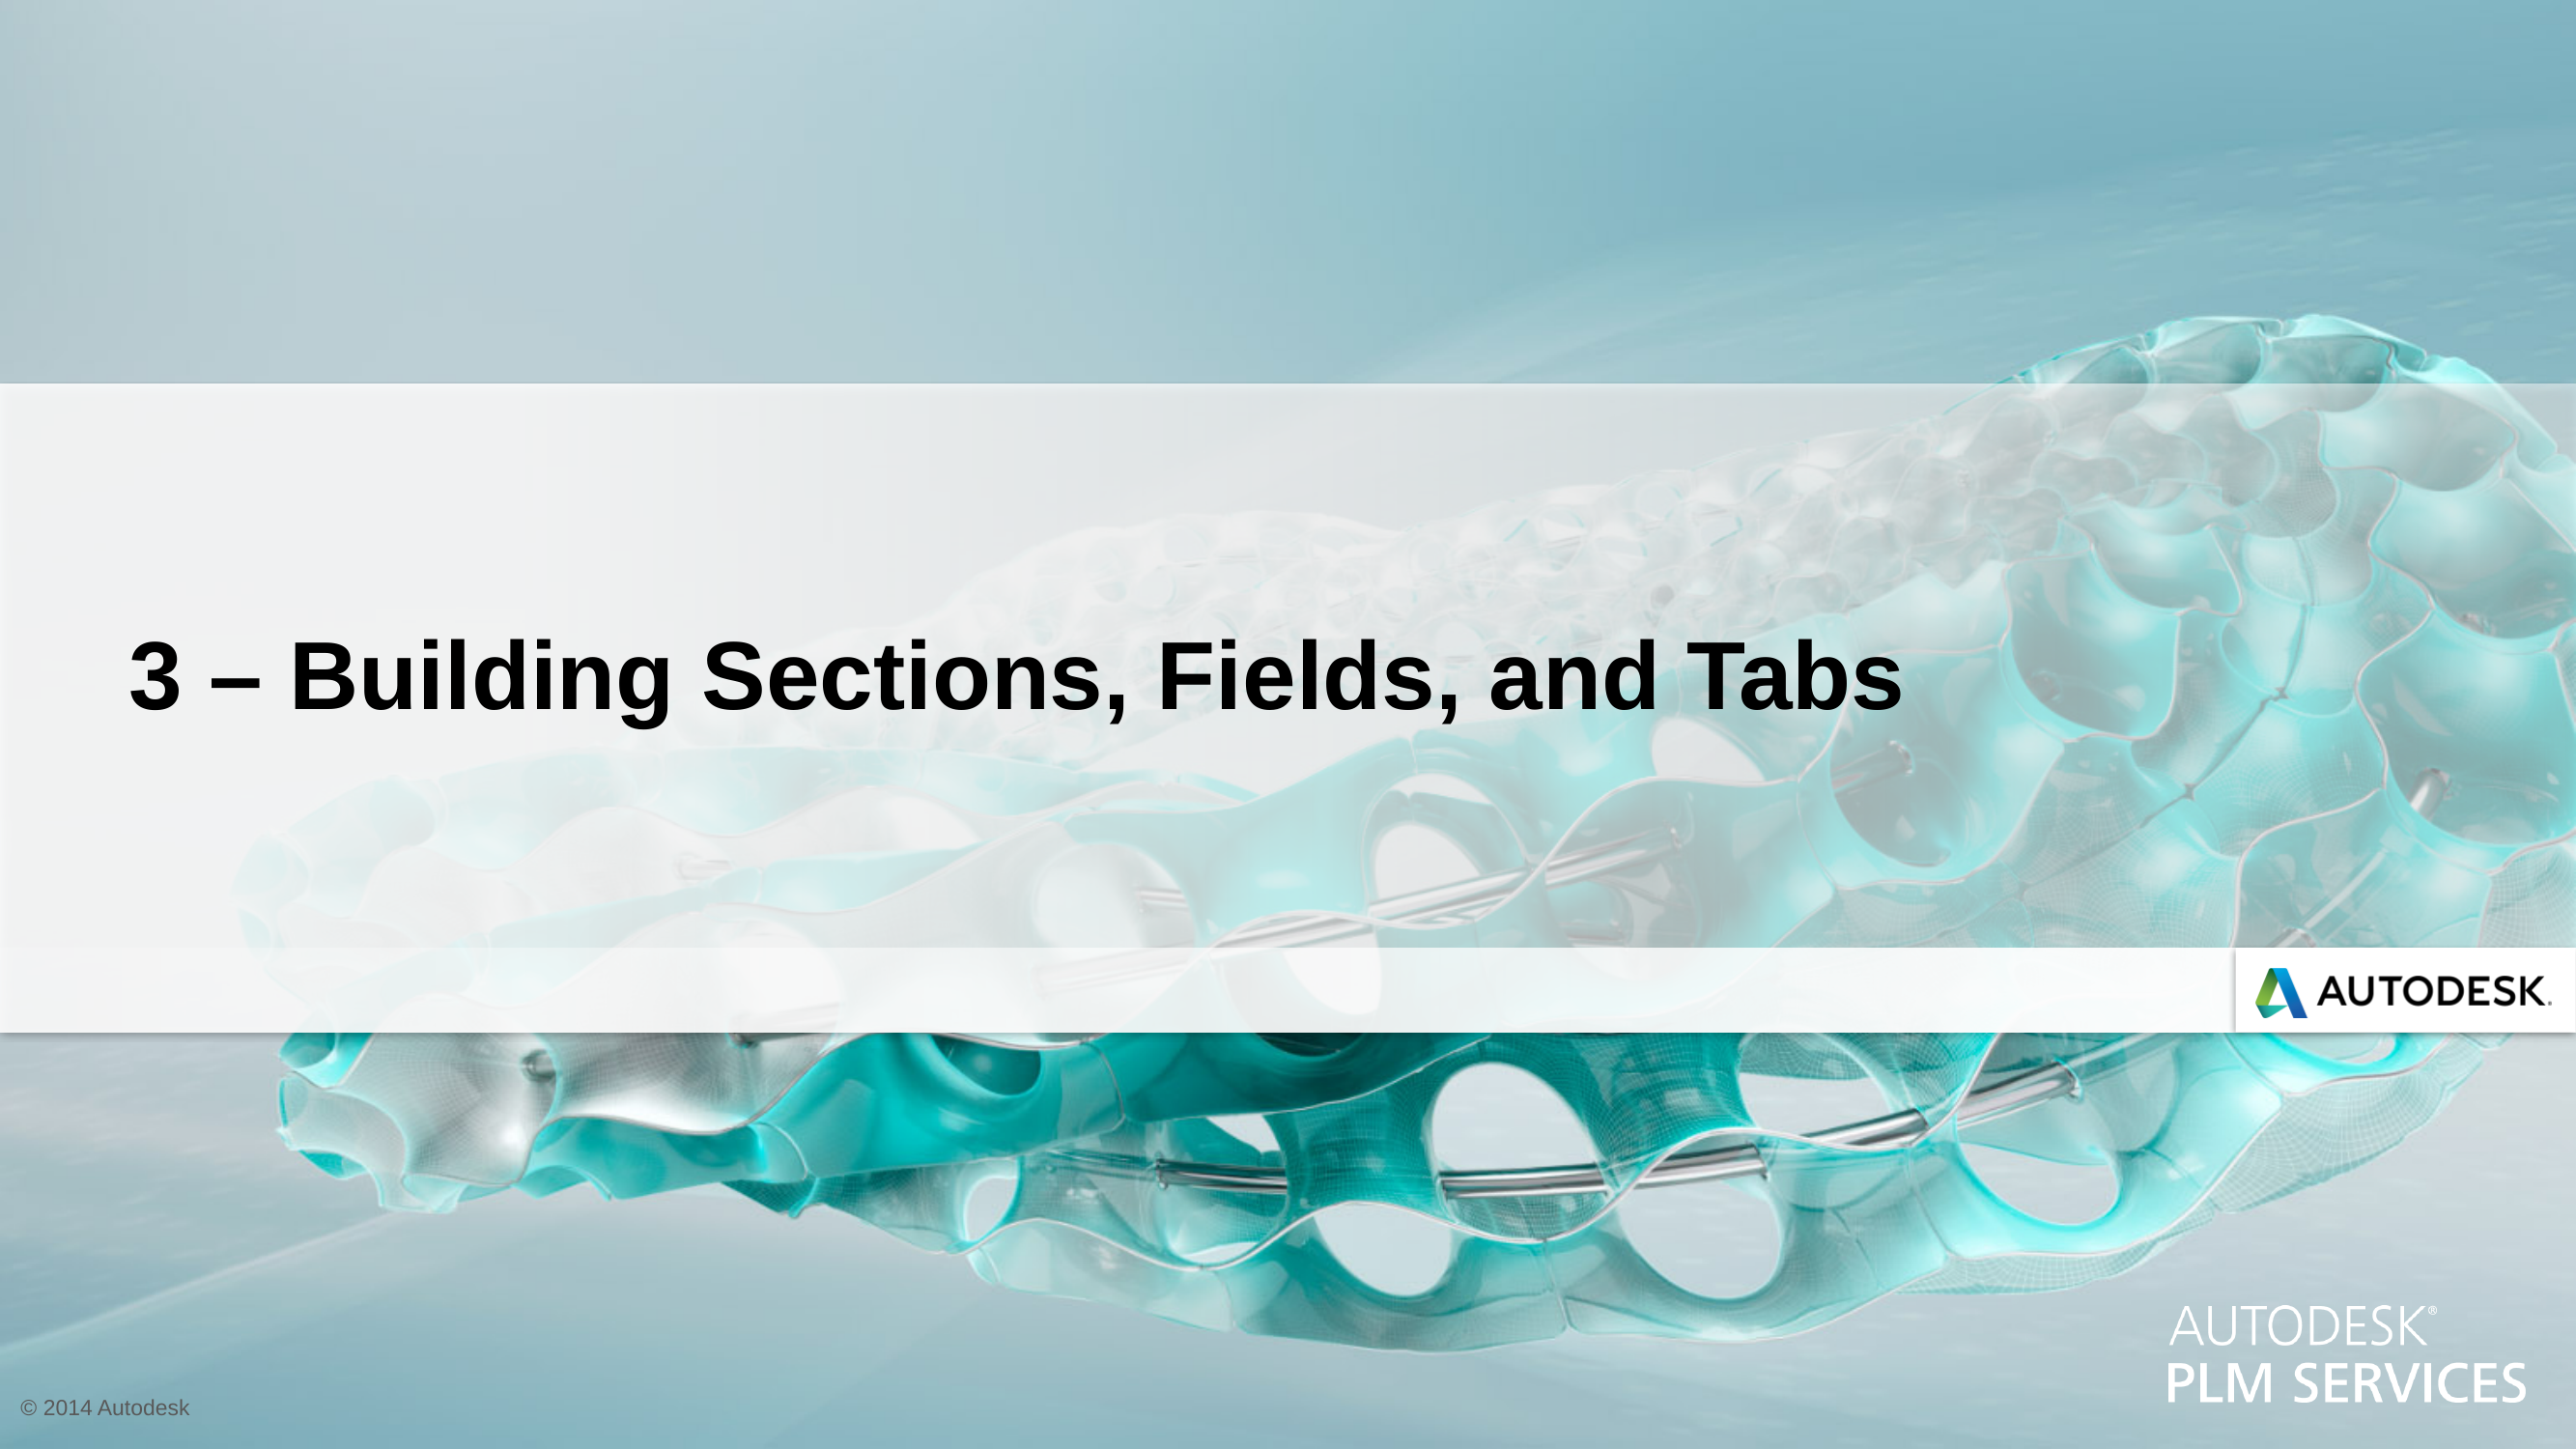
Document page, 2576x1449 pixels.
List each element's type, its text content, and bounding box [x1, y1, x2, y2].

list 3 – Building Sections, Fields, and Tabs [128, 612, 1961, 773]
picture [0, 948, 2576, 1449]
picture [2255, 968, 2552, 1018]
picture [0, 0, 2576, 384]
